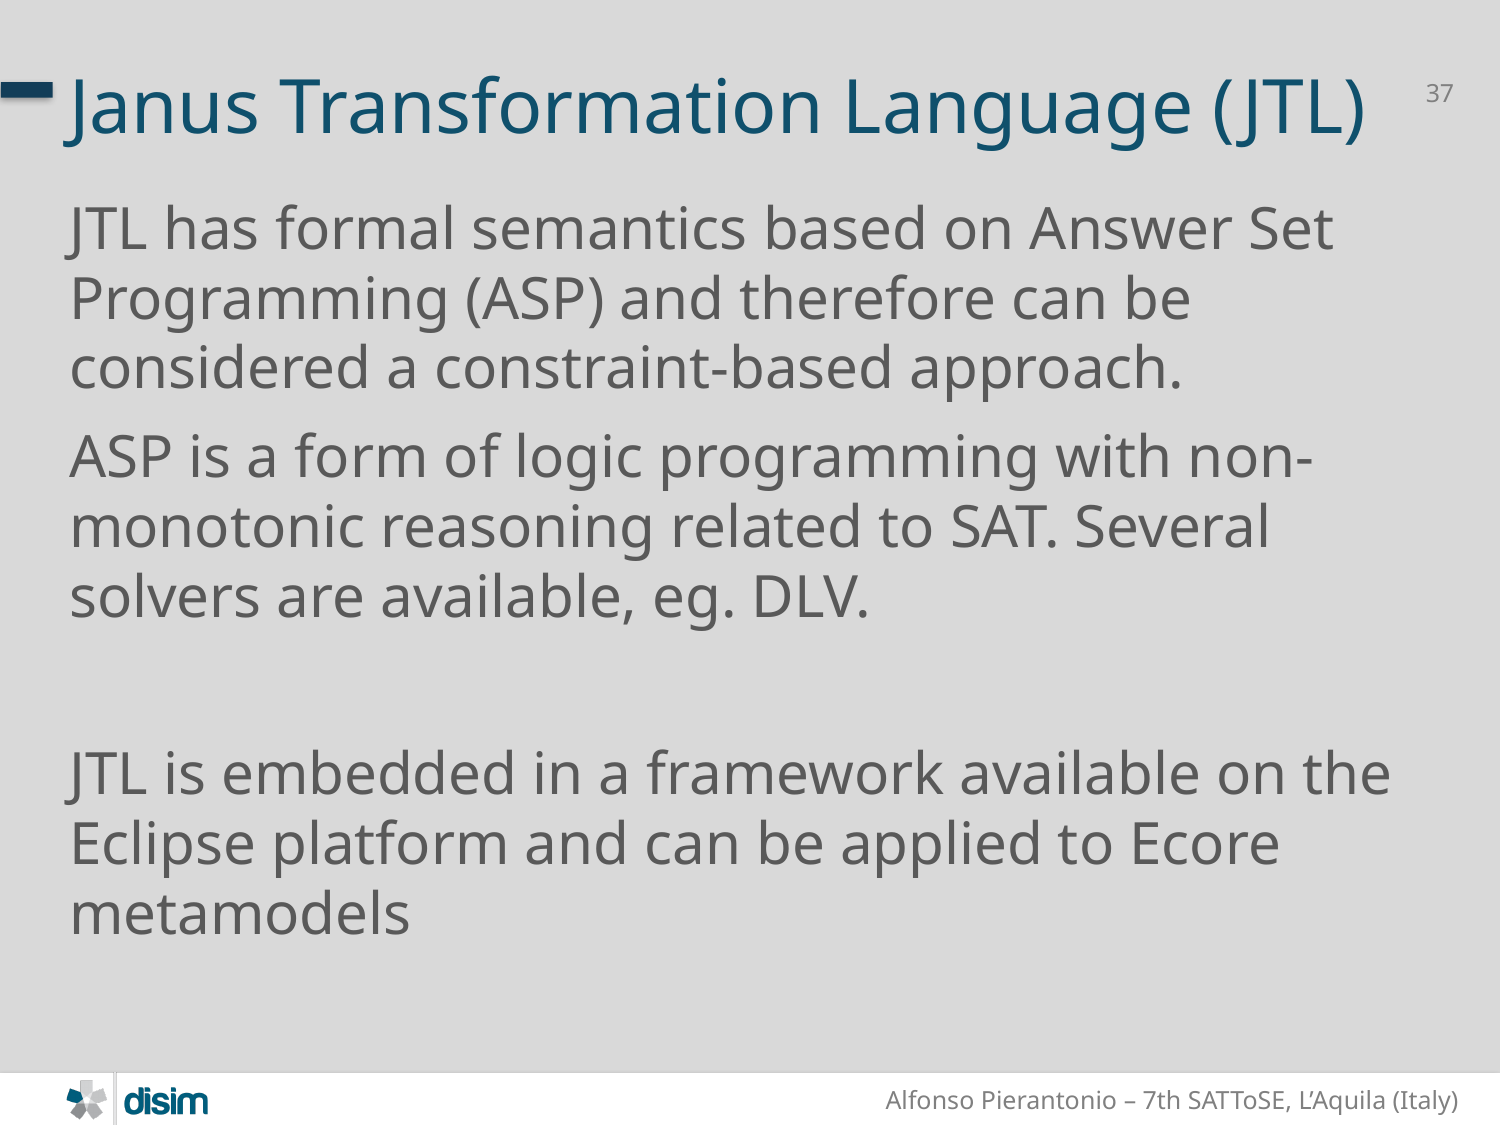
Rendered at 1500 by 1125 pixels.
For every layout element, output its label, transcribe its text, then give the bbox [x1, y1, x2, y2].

list JTL has formal semantics based on Answer Set Programming (ASP) and therefore can be considered a constraint-based approach. ASP is a form of logic programming with non-monotonic reasoning related to SAT. Several solvers are available, eg. DLV. JTL is embedded in a framework available on the Eclipse platform and can be applied to Ecore metamodels [54, 183, 1475, 1069]
title Janus Transformation Language (JTL) [54, 45, 1425, 163]
